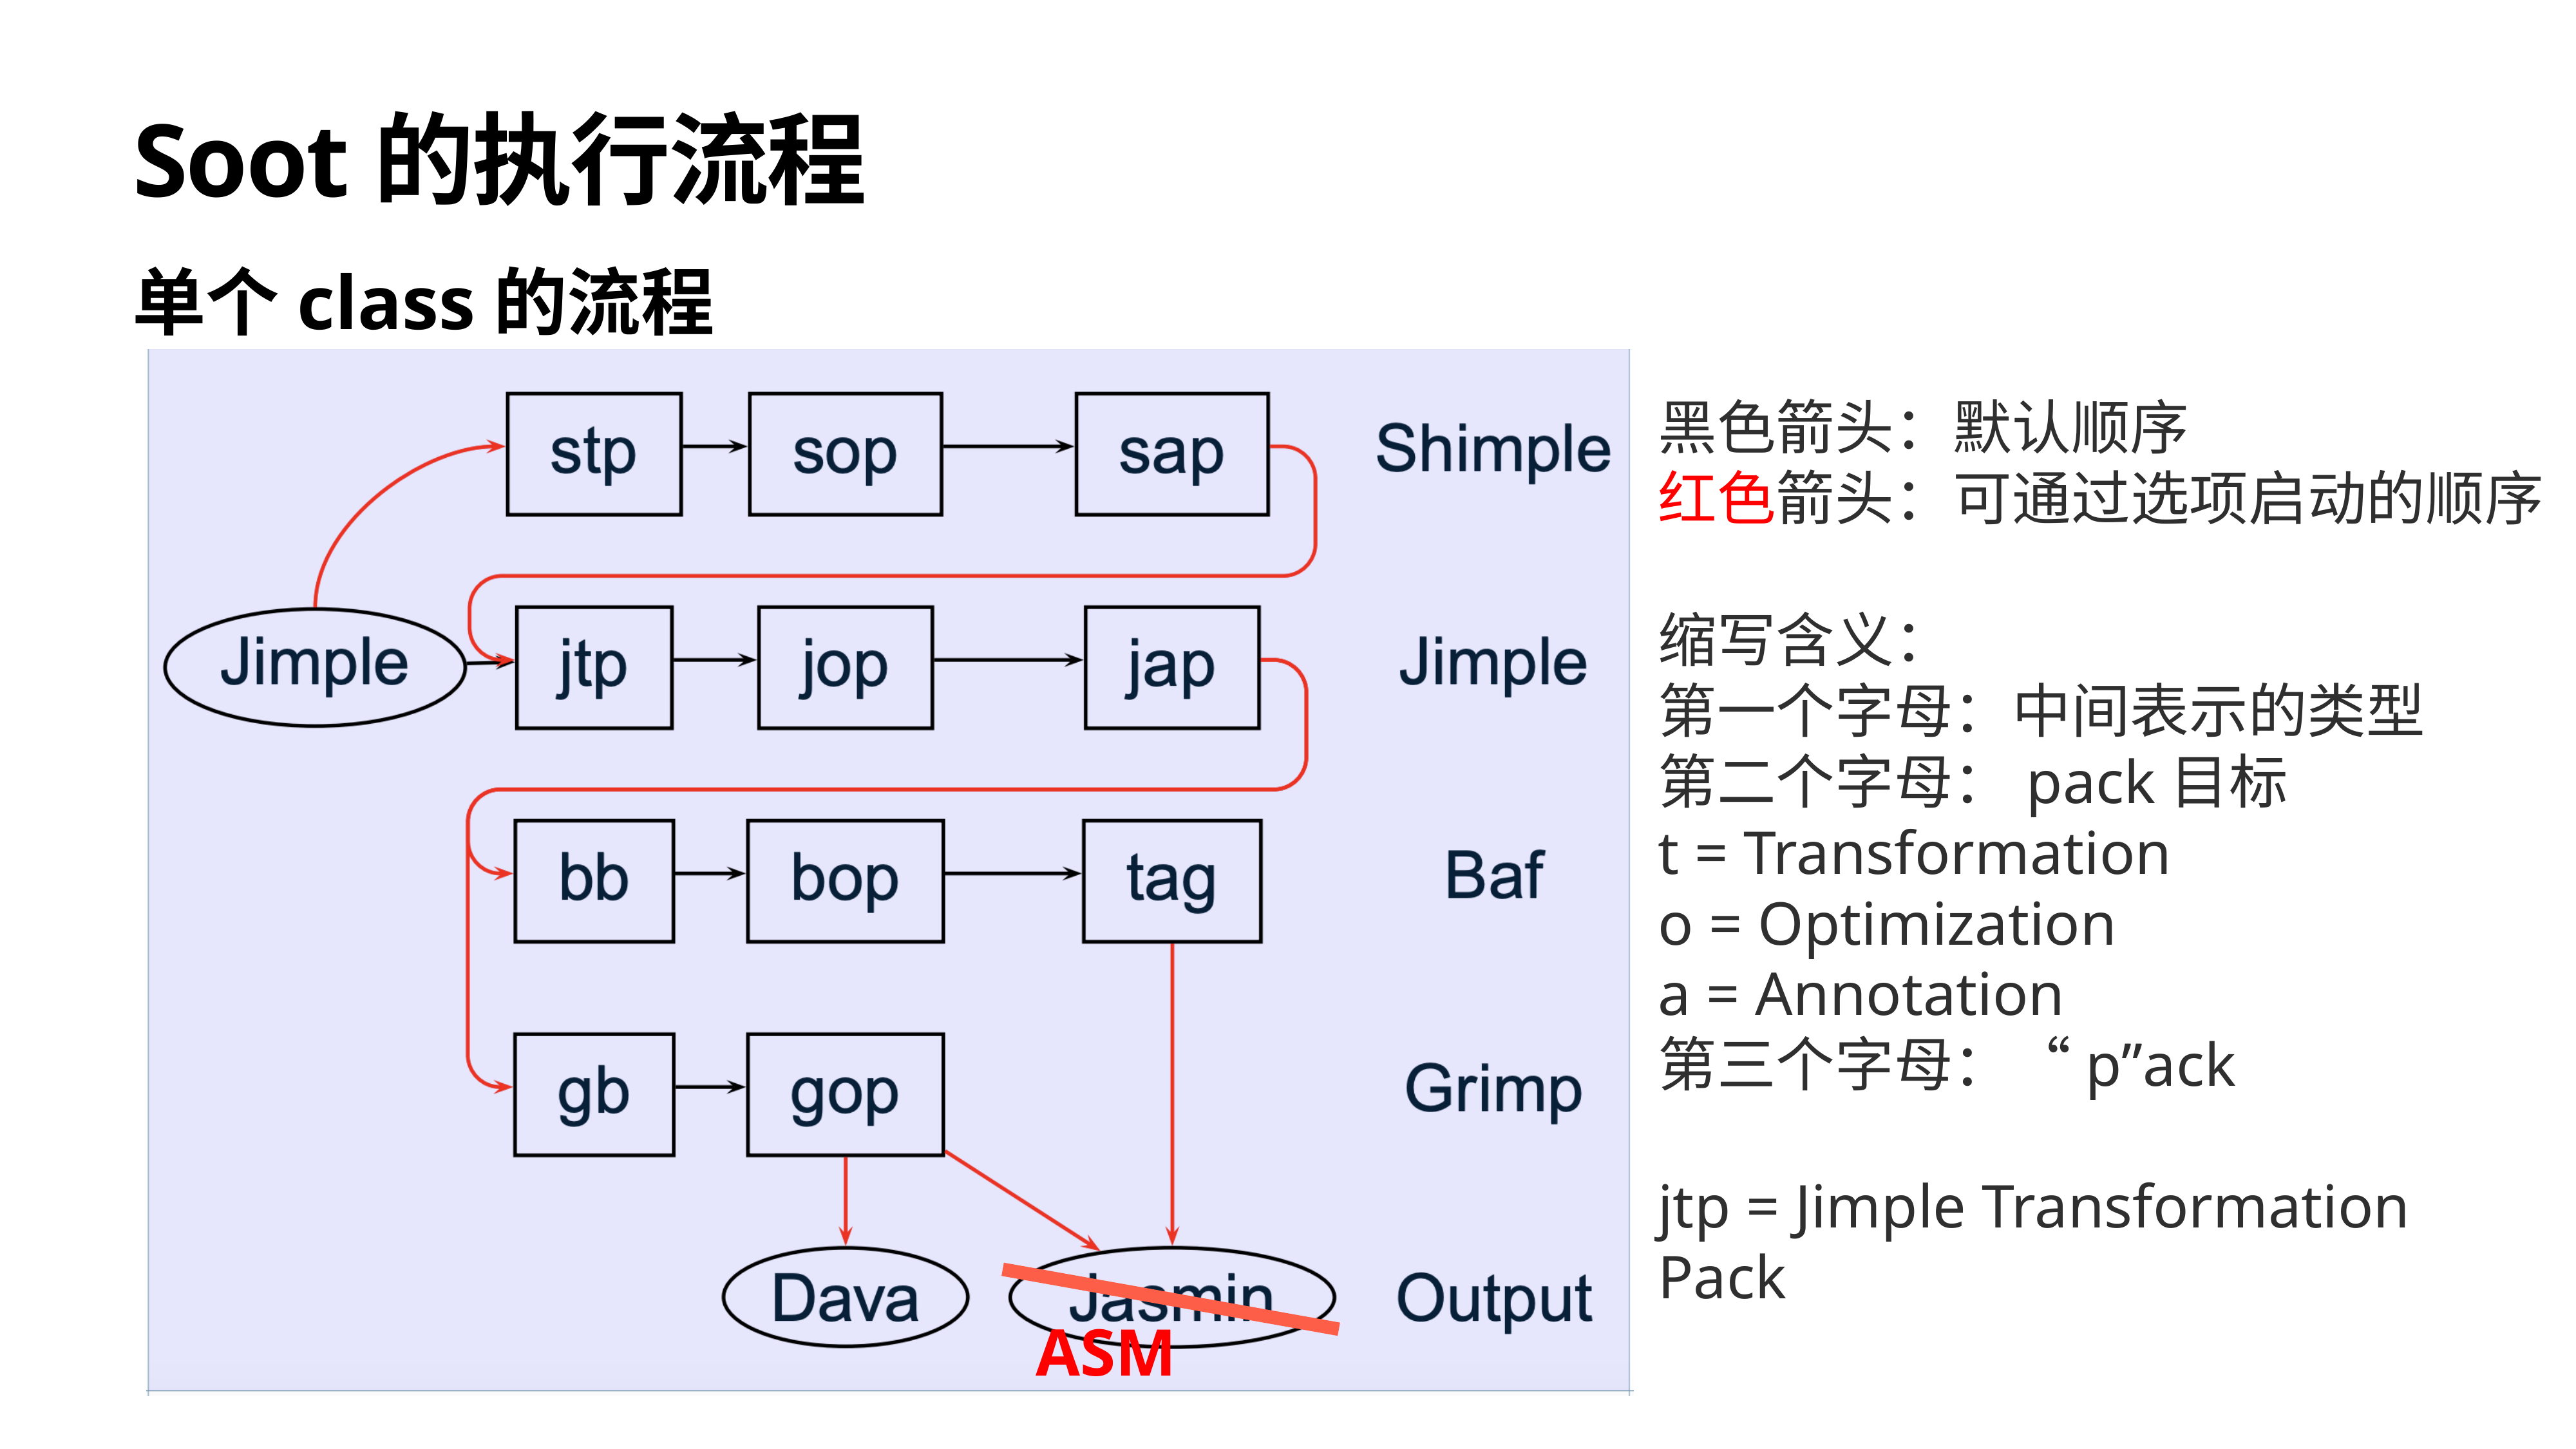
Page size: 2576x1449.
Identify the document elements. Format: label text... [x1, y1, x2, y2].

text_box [1002, 1269, 1340, 1330]
text_box 黑色箭头：默认顺序 红色箭头：可通过选项启动的顺序 缩写含义： 第一个字母：中间表示的类型 第二个字母：pack目标 t = Transformation o = Optimization a = Annotation 第三个字母：“p”ack jtp = Jimple Transformation Pack [1653, 384, 2553, 1316]
title Soot的执行流程 [127, 113, 2449, 250]
list 单个class的流程 [127, 250, 2449, 350]
picture [146, 349, 1634, 1396]
